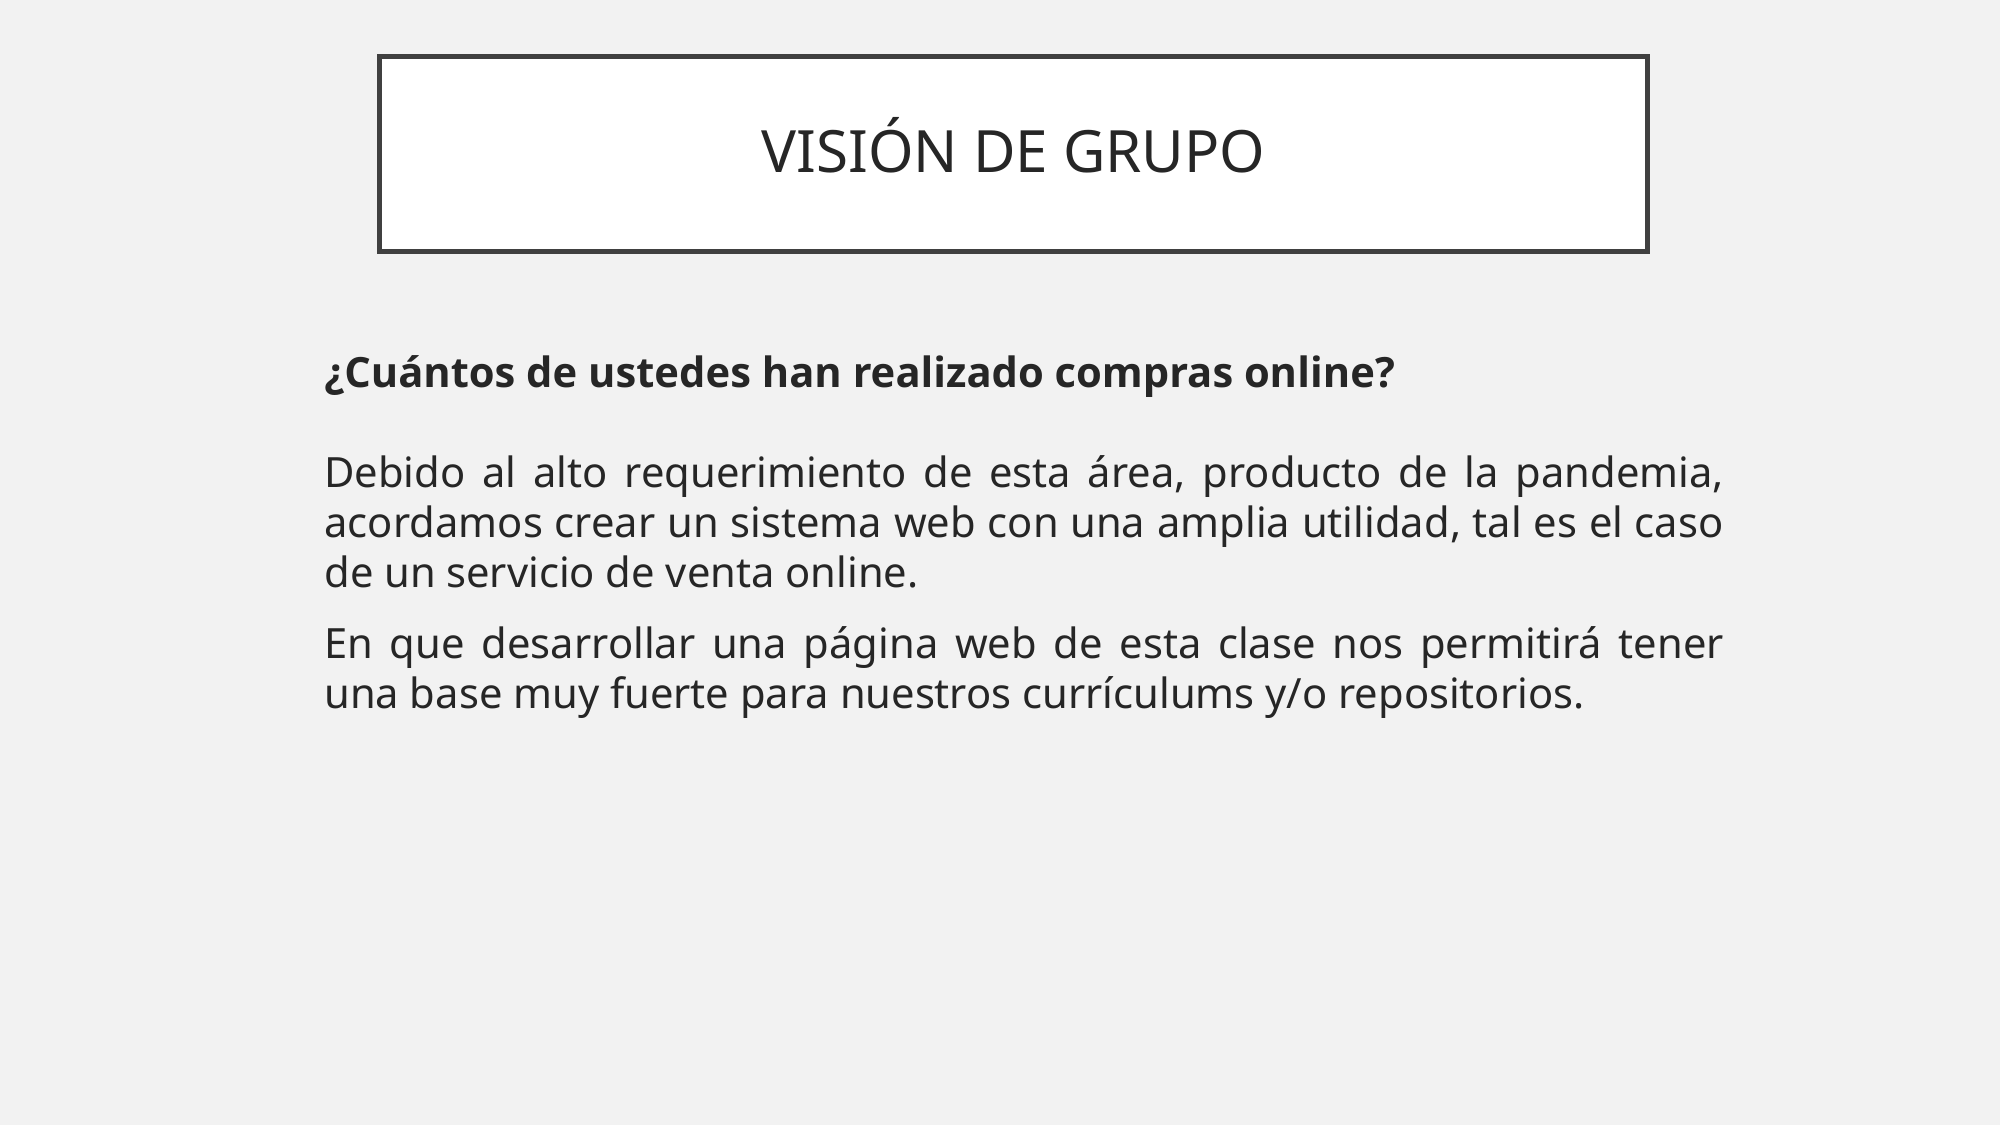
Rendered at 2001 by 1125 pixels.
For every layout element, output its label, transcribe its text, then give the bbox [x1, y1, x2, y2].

title VISIÓN DE GRUPO [377, 54, 1650, 254]
list ¿Cuántos de ustedes han realizado compras online? Debido al alto requerimiento de esta área, producto de la pandemia, acordamos crear un sistema web con una amplia utilidad, tal es el caso de un servicio de venta online. En que desarrollar una página web de esta clase nos permitirá tener una base muy fuerte para nuestros currículums y/o repositorios. [309, 338, 1740, 787]
